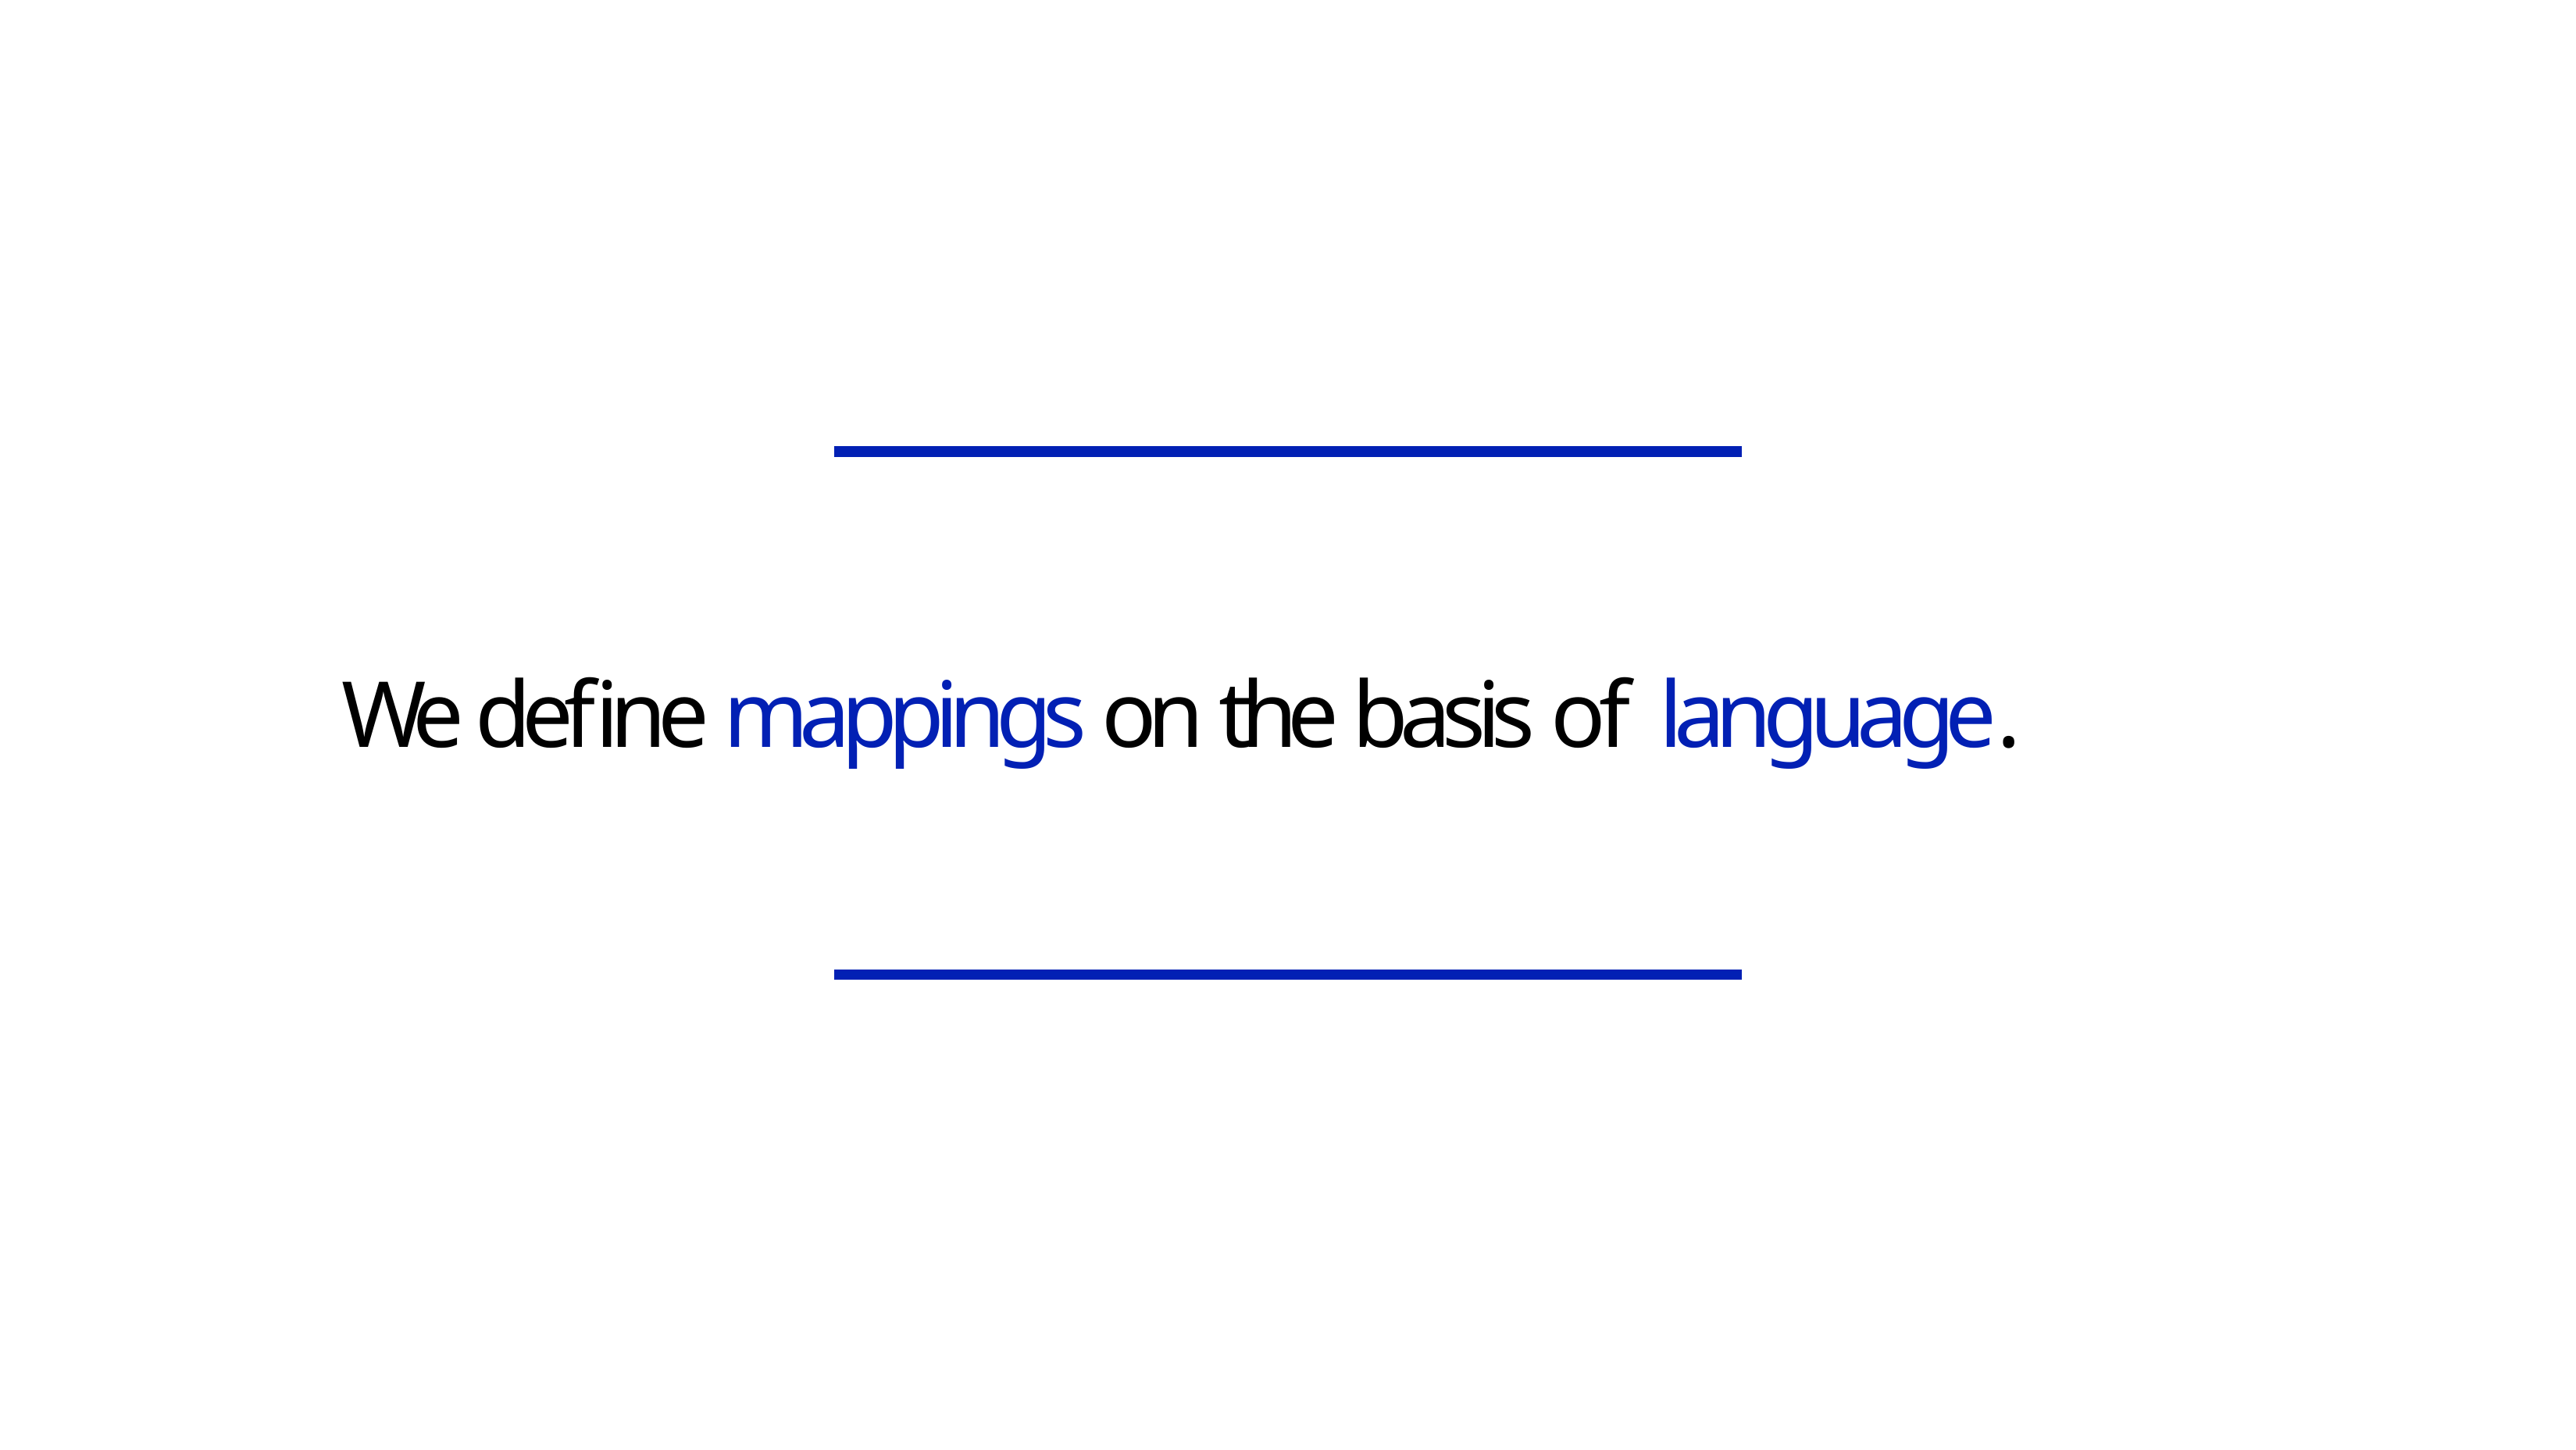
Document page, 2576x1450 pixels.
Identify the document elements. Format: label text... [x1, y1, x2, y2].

title We define mappings on the basis of language. [340, 654, 2235, 898]
